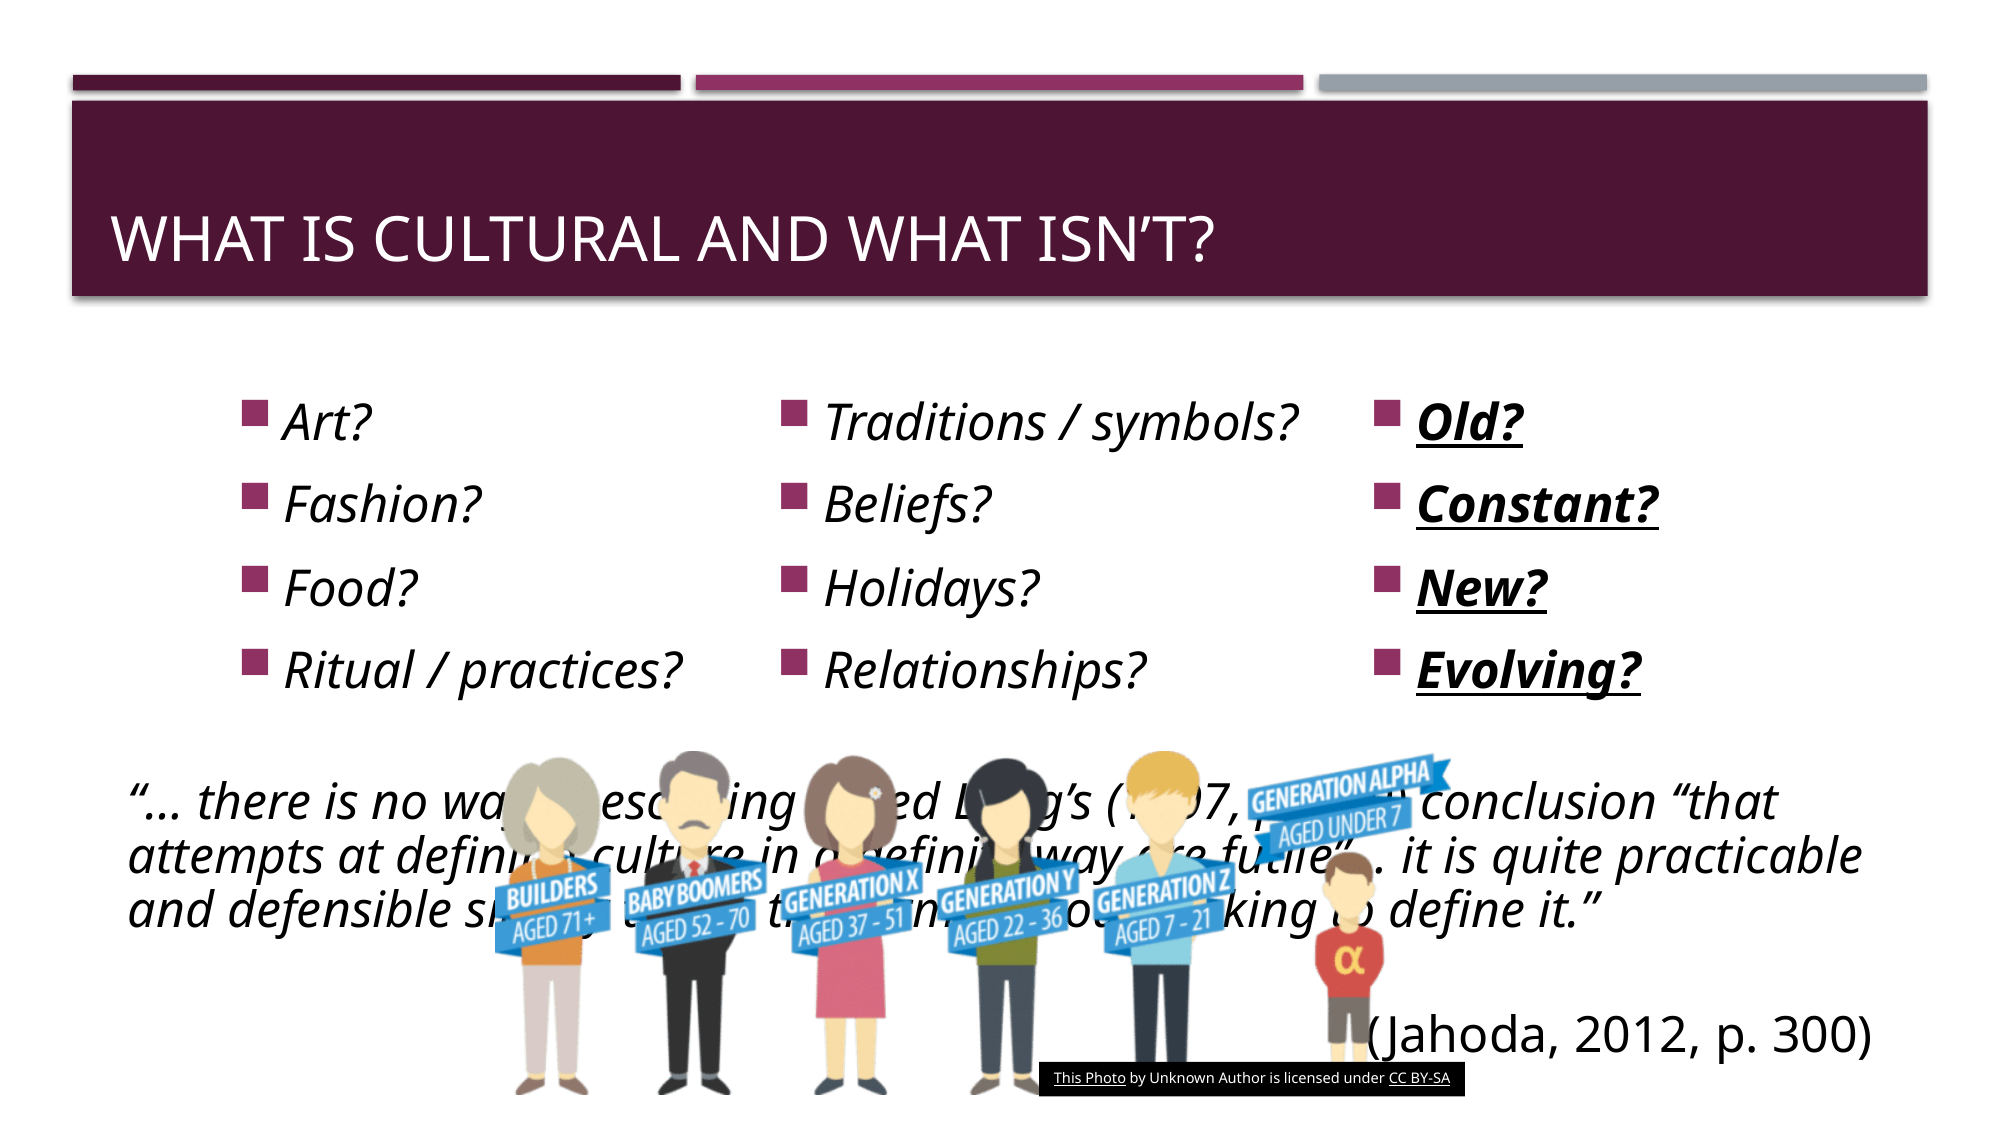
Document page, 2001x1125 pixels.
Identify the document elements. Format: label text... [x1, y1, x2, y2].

picture [494, 750, 1452, 1096]
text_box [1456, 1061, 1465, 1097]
text_box “… there is no way of escaping Alfred Lang’s (1997, p. 389) conclusion ‘‘that attempts at defining culture in a definite way are futile’’… it is quite practicable and defensible simply to use the term without seeking to define it.” (Jahoda, 2012, p. 300) [112, 702, 1888, 1071]
list Art? Fashion? Food? Ritual / practices? Traditions / symbols? Beliefs? Holidays? Relationships? Old? Constant? New? Evolving? [159, 360, 1888, 702]
title What is Cultural and what isn’t? [95, 115, 1905, 282]
